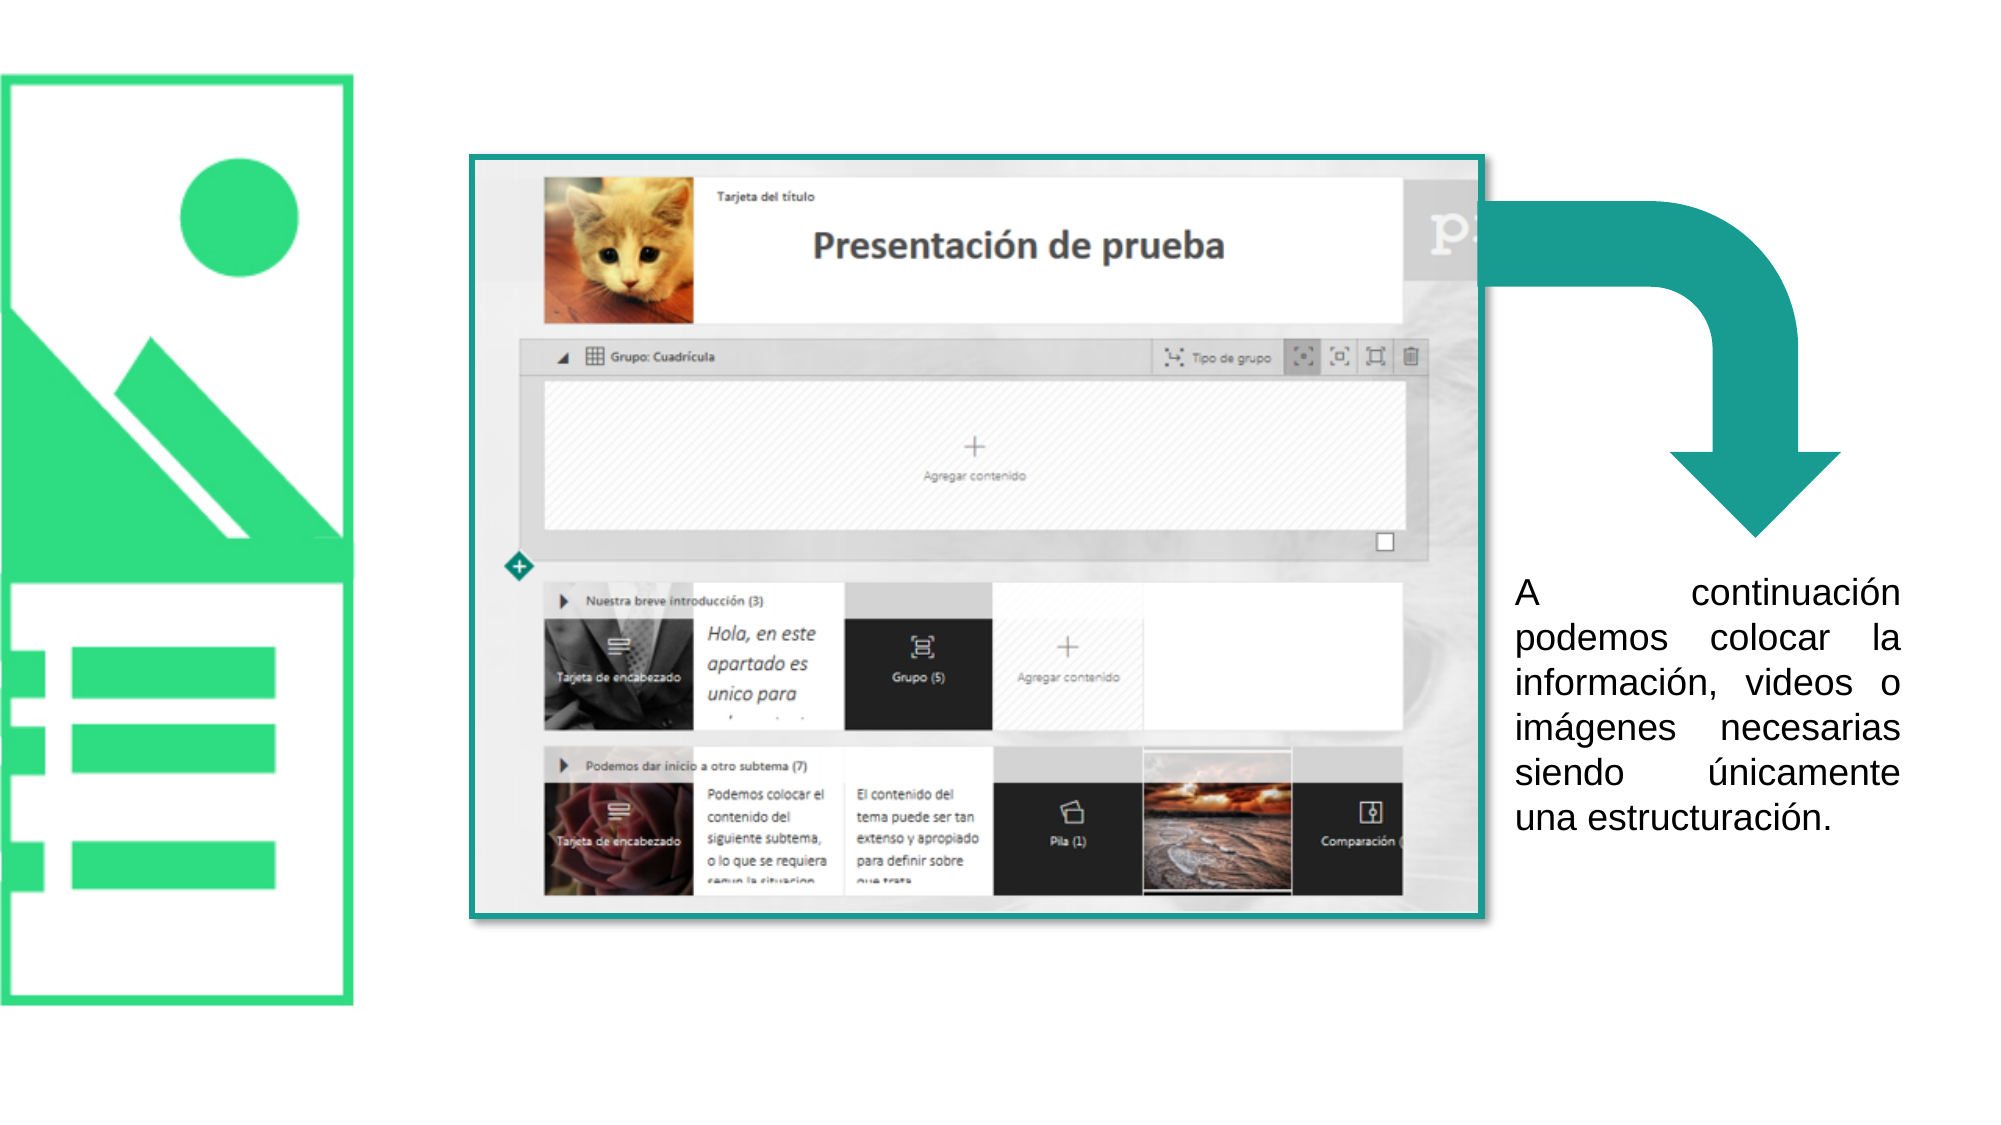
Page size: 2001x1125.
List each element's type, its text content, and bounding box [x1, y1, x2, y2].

text_box [1479, 201, 1842, 538]
picture [0, 0, 2001, 1125]
text_box A continuación podemos colocar la información, videos o imágenes necesarias siendo únicamente una estructuración. [1500, 560, 1916, 845]
